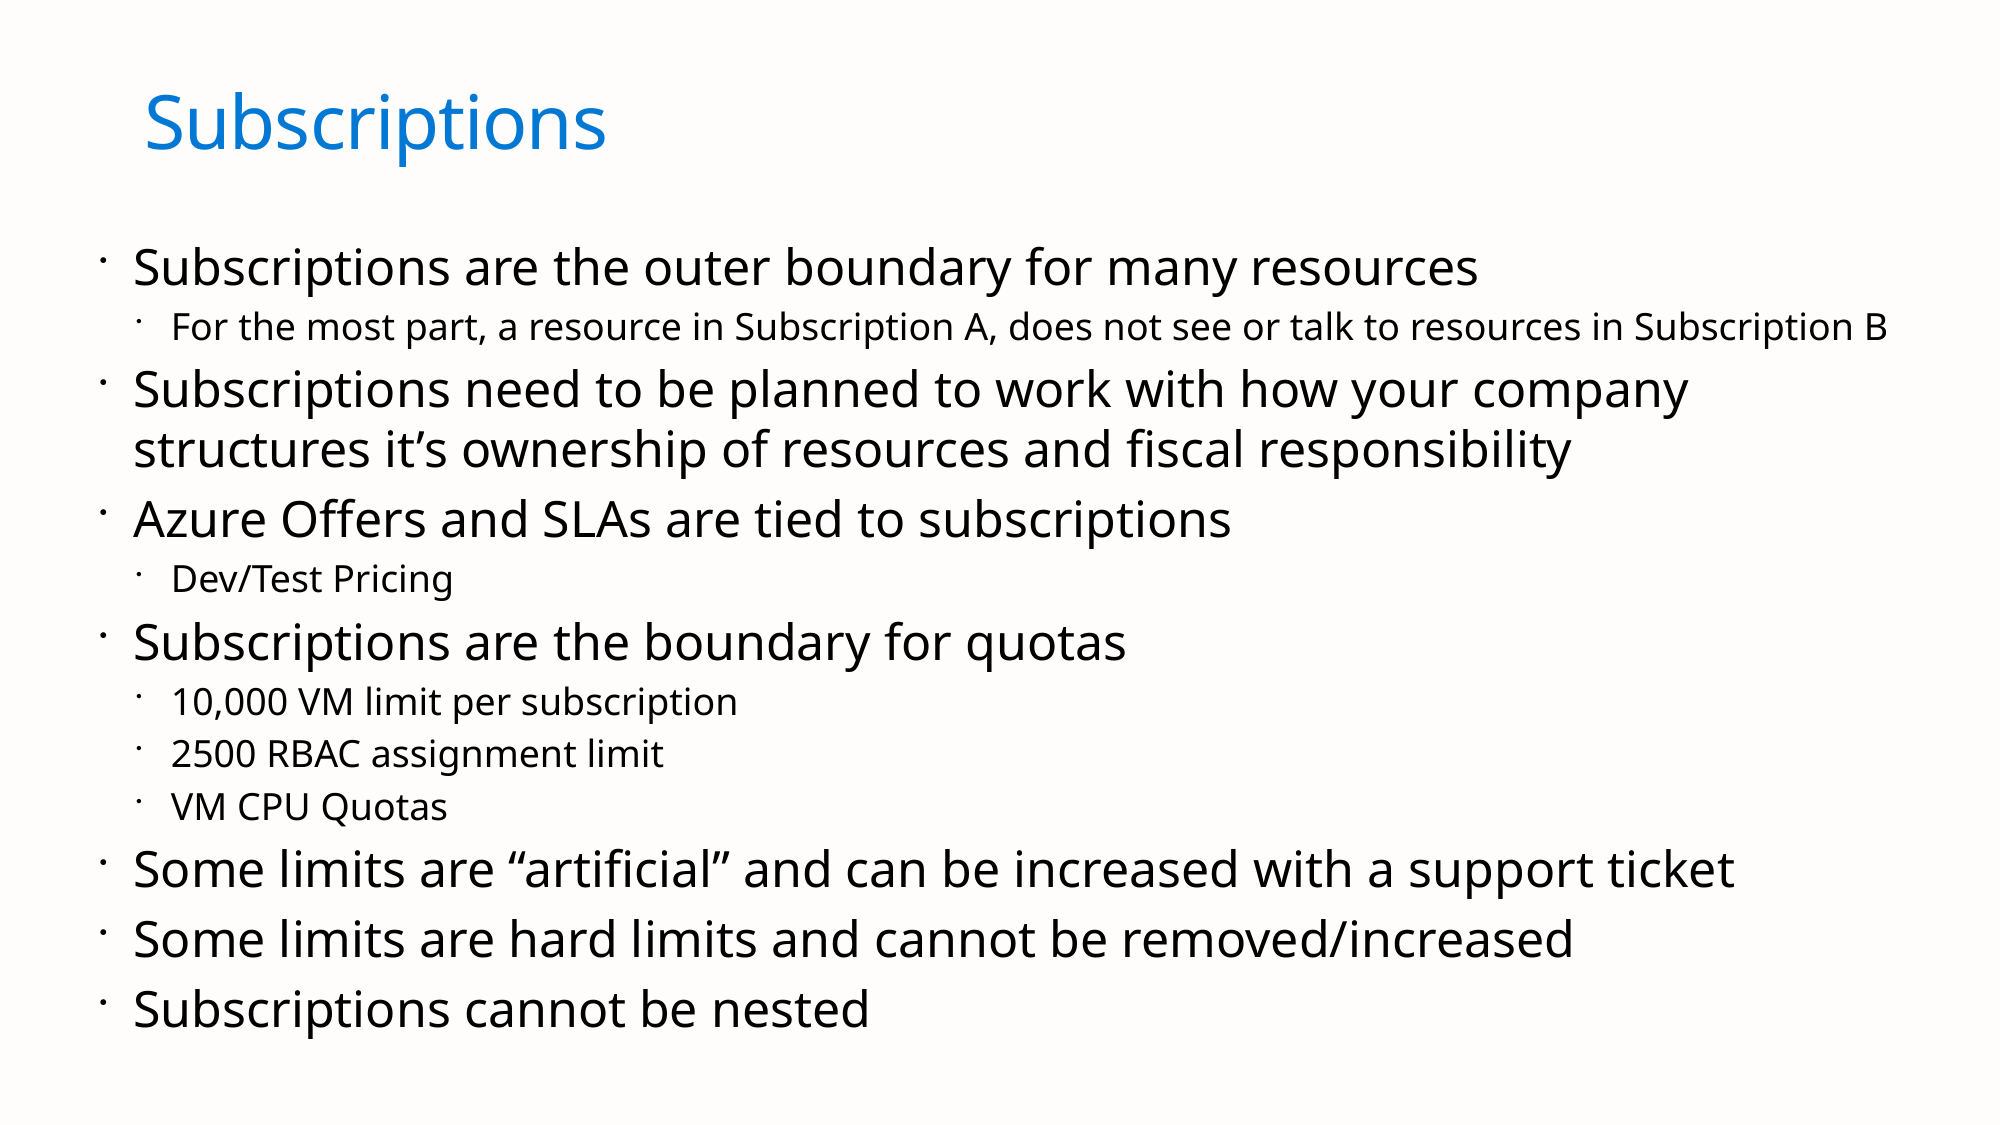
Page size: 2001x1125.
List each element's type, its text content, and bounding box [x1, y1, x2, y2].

list Subscriptions are the outer boundary for many resources For the most part, a resource in Subscription A, does not see or talk to resources in Subscription B Subscriptions need to be planned to work with how your company structures it’s ownership of resources and fiscal responsibility Azure Offers and SLAs are tied to subscriptions Dev/Test Pricing Subscriptions are the boundary for quotas 10,000 VM limit per subscription 2500 RBAC assignment limit VM CPU Quotas Some limits are “artificial” and can be increased with a support ticket Some limits are hard limits and cannot be removed/increased Subscriptions cannot be nested [95, 235, 1904, 1066]
title Subscriptions [144, 75, 1857, 166]
